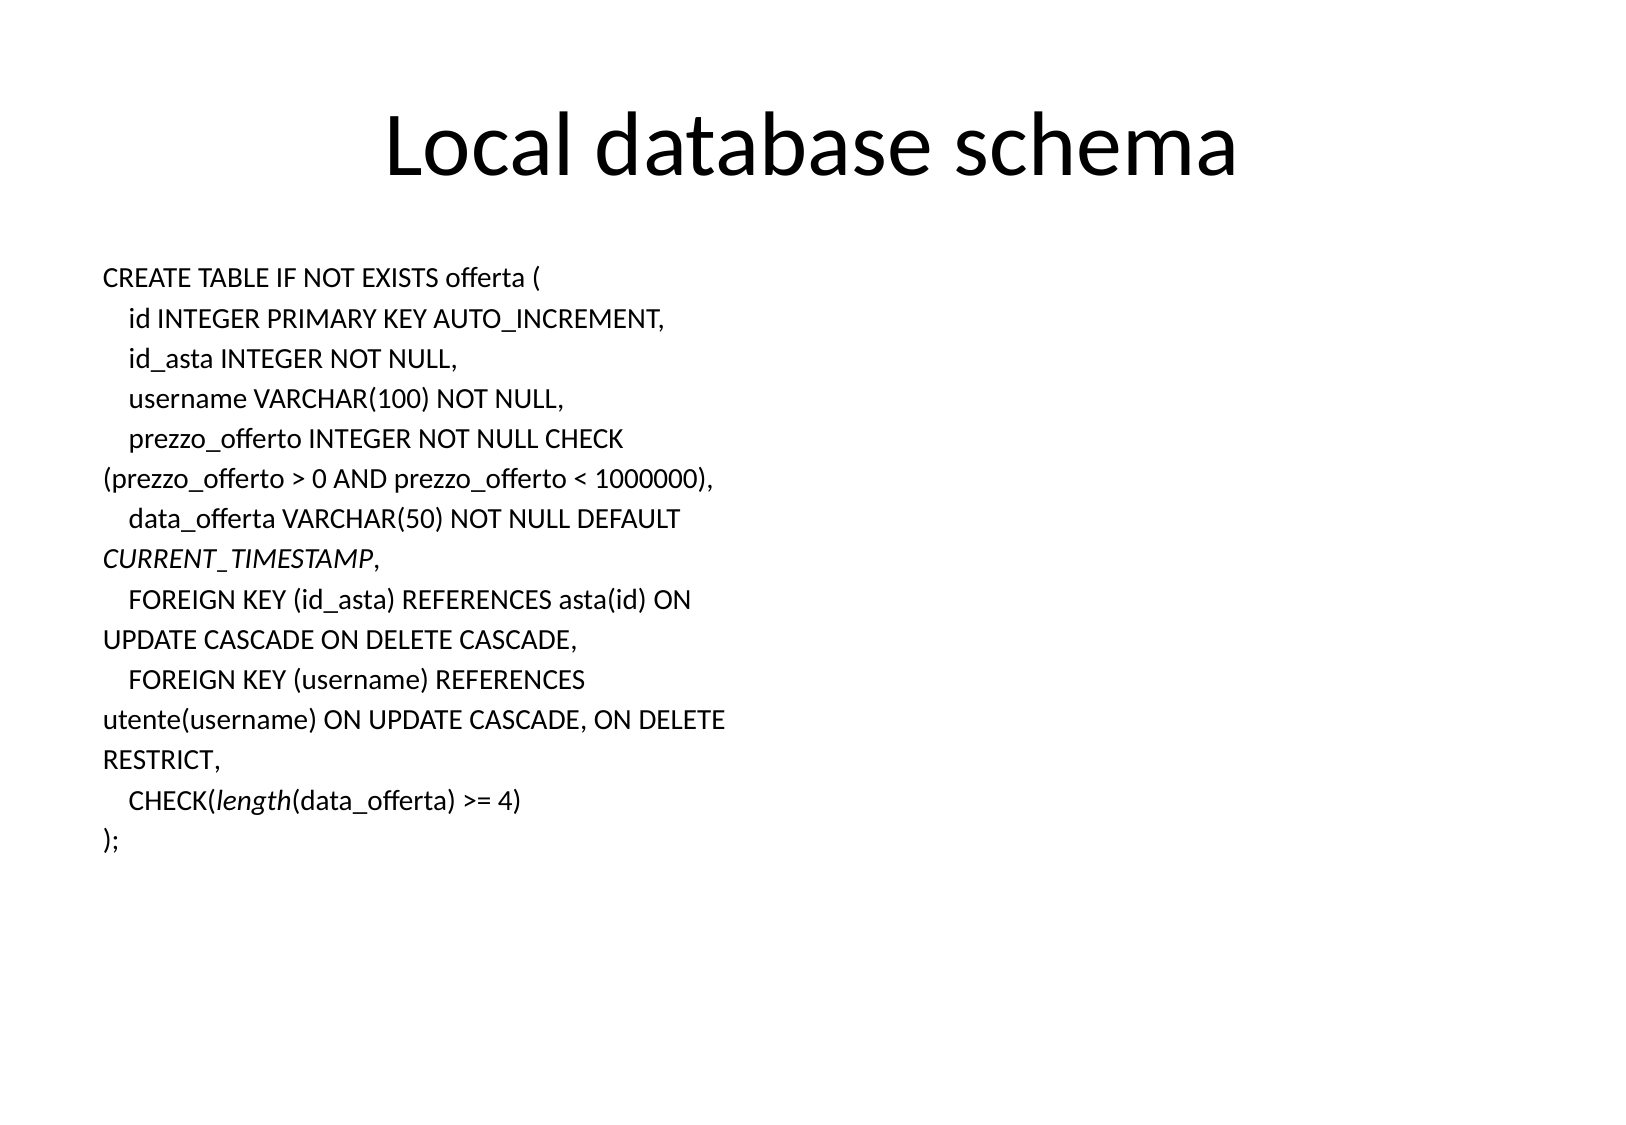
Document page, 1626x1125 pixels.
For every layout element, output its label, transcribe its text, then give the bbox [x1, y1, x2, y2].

list CREATE TABLE IF NOT EXISTS offerta ( id INTEGER PRIMARY KEY AUTO_INCREMENT, id_asta INTEGER NOT NULL, username VARCHAR(100) NOT NULL, prezzo_offerto INTEGER NOT NULL CHECK (prezzo_offerto > 0 AND prezzo_offerto < 1000000), data_offerta VARCHAR(50) NOT NULL DEFAULT CURRENT_TIMESTAMP, FOREIGN KEY (id_asta) REFERENCES asta(id) ON UPDATE CASCADE ON DELETE CASCADE, FOREIGN KEY (username) REFERENCES utente(username) ON UPDATE CASCADE, ON DELETE RESTRICT, CHECK(length(data_offerta) >= 4) ); [75, 244, 807, 1077]
title Local database schema [81, 45, 1544, 233]
